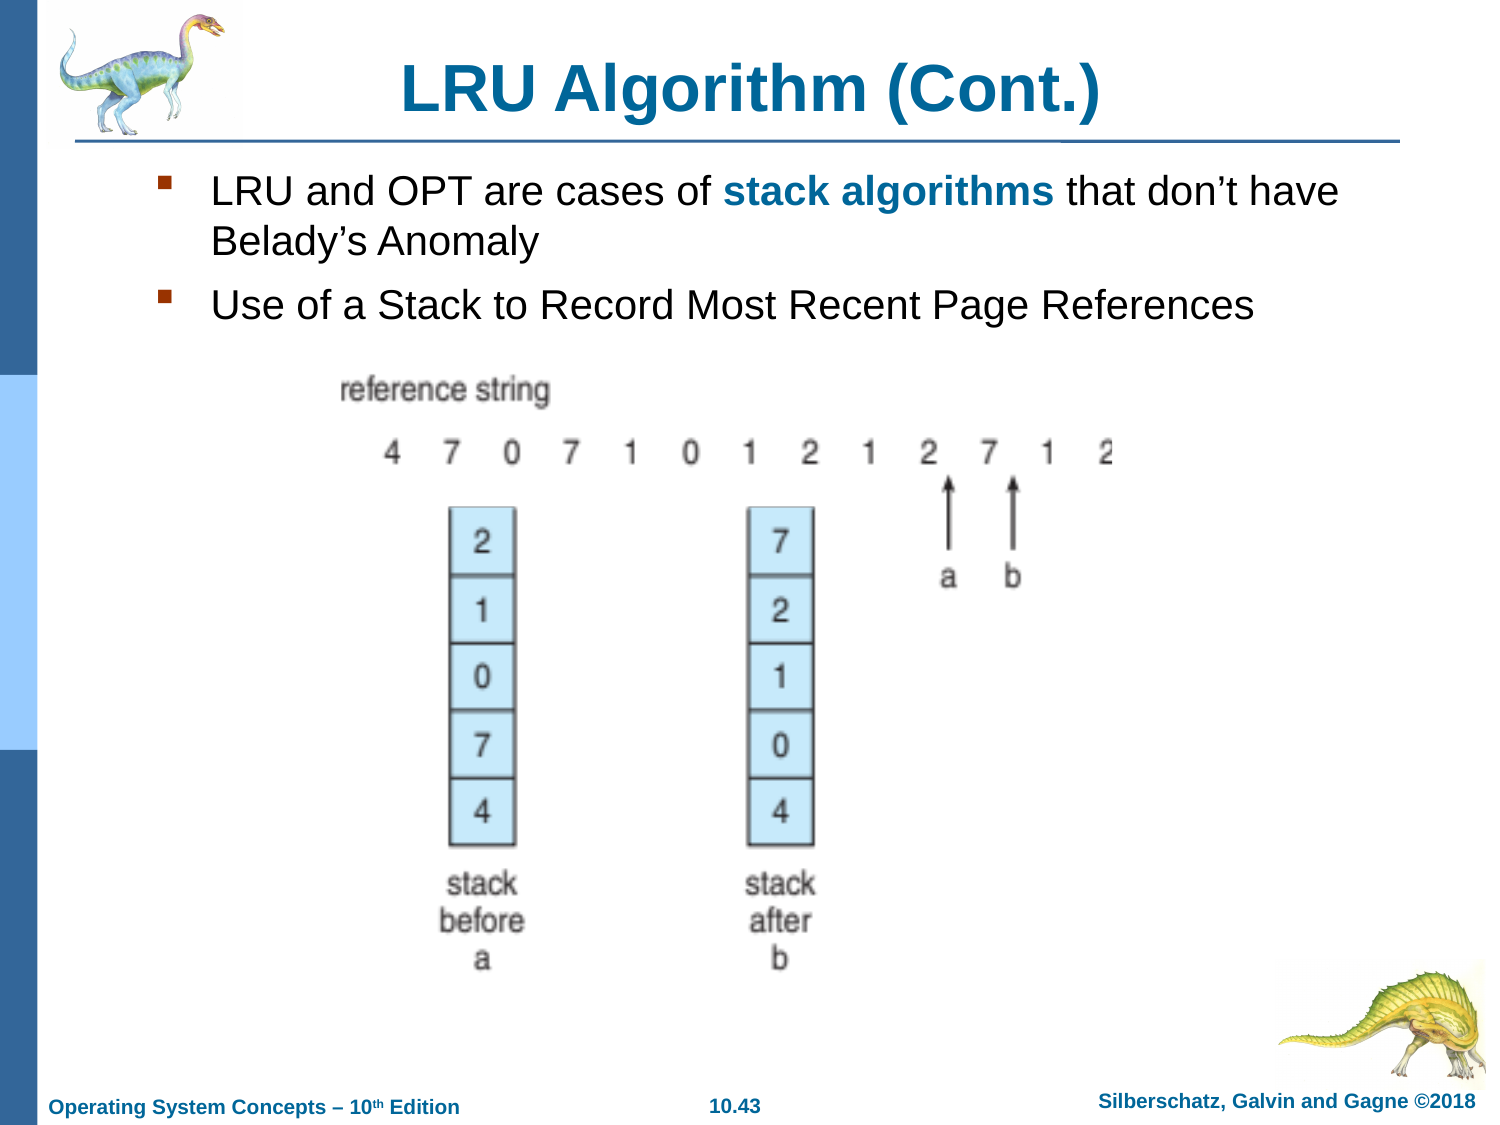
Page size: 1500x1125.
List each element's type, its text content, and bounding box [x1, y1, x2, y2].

picture [46, 0, 243, 149]
picture [1275, 959, 1486, 1090]
list LRU and OPT are cases of stack algorithms that don’t have Belady’s Anomaly Use of a Stack to Record Most Recent Page References [139, 155, 1407, 1017]
title LRU Algorithm (Cont.) [76, 38, 1427, 133]
picture [340, 370, 1113, 974]
